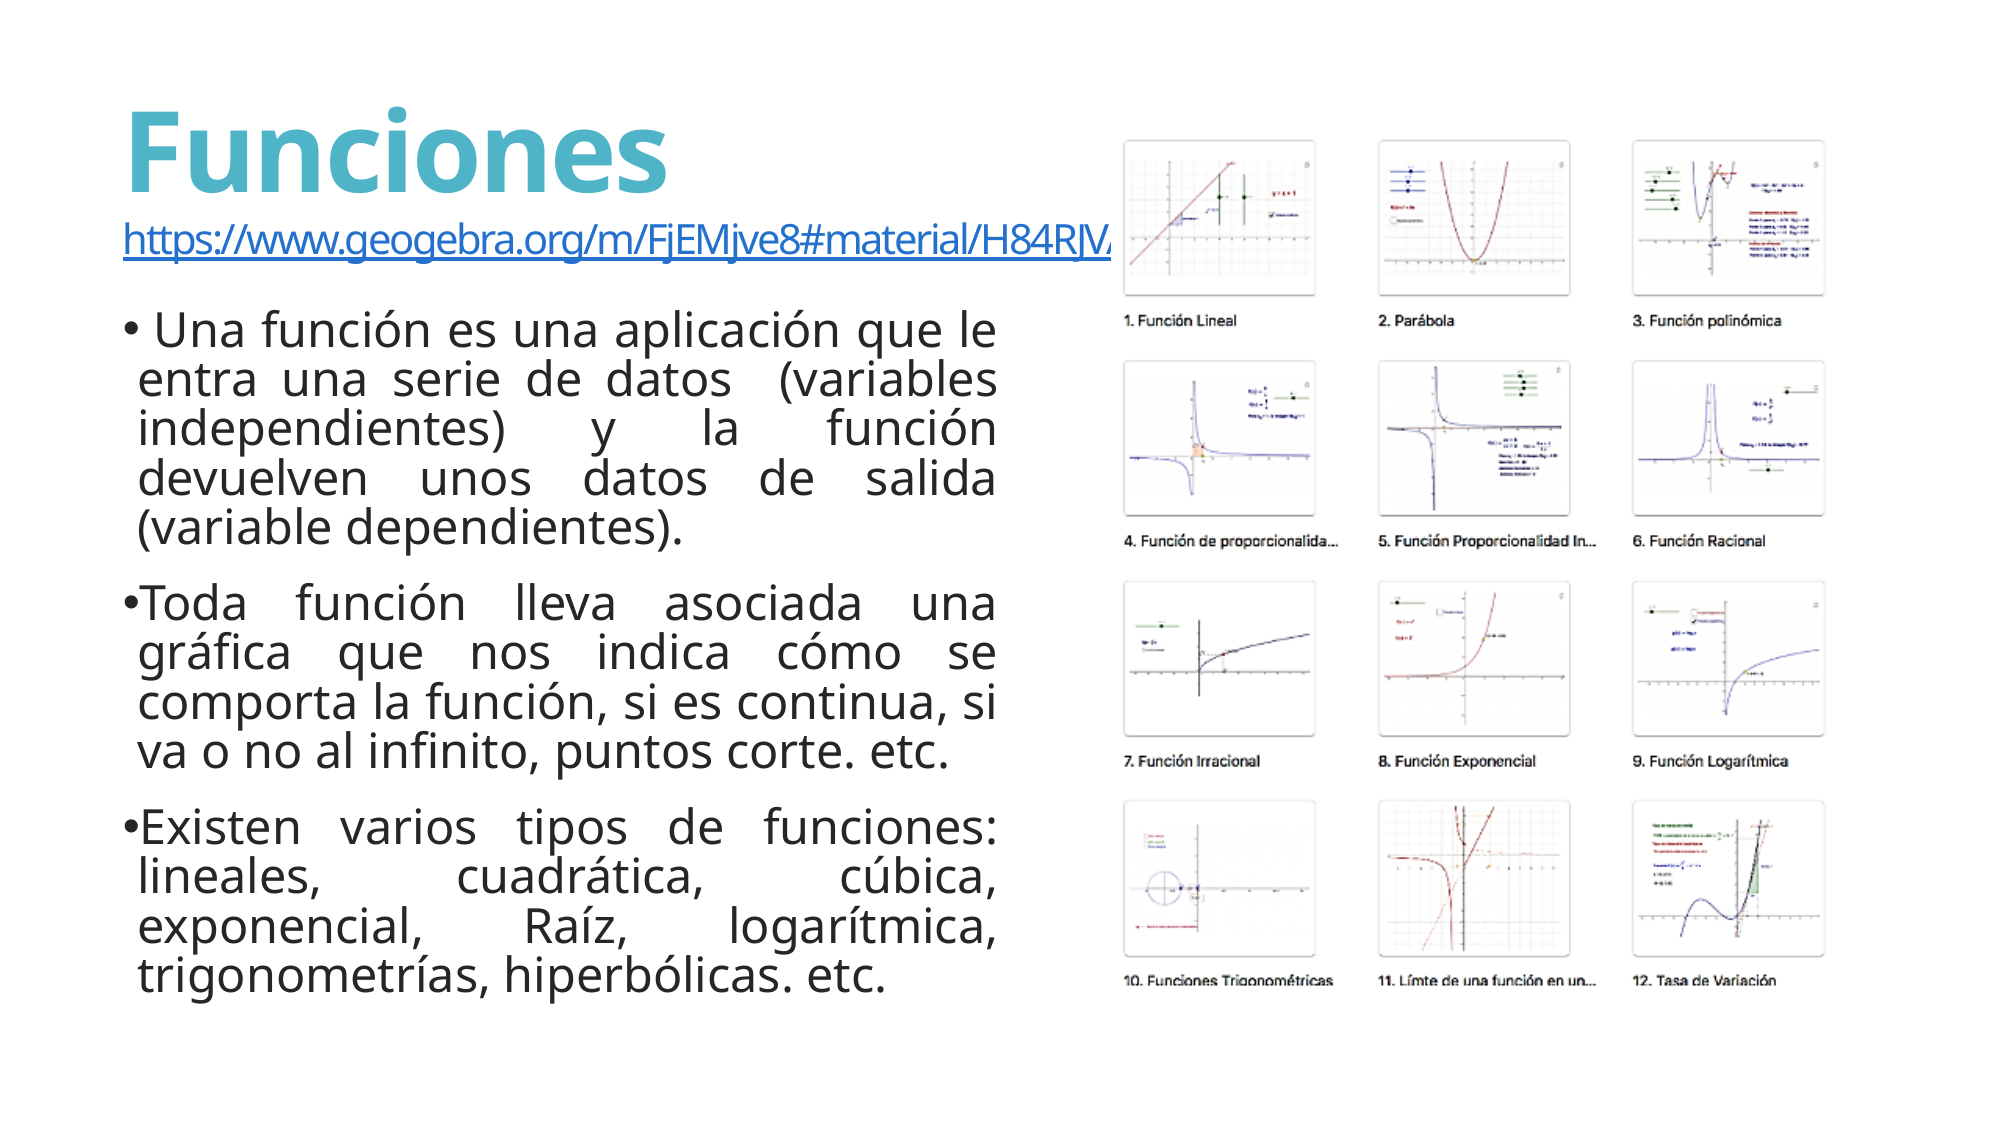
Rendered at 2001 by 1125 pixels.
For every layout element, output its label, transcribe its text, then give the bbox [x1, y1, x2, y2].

list Una función es una aplicación que le entra una serie de datos (variables independientes) y la función devuelven unos datos de salida (variable dependientes). Toda función lleva asociada una gráfica que nos indica cómo se comporta la función, si es continua, si va o no al infinito, puntos corte. etc. Existen varios tipos de funciones: lineales, cuadrática, cúbica, exponencial, Raíz, logarítmica, trigonometrías, hiperbólicas. etc. [107, 299, 1014, 1057]
picture [1111, 126, 1848, 1004]
title Funciones https://www.geogebra.org/m/FjEMjve8#material/H84RJVAH [107, 46, 1875, 319]
